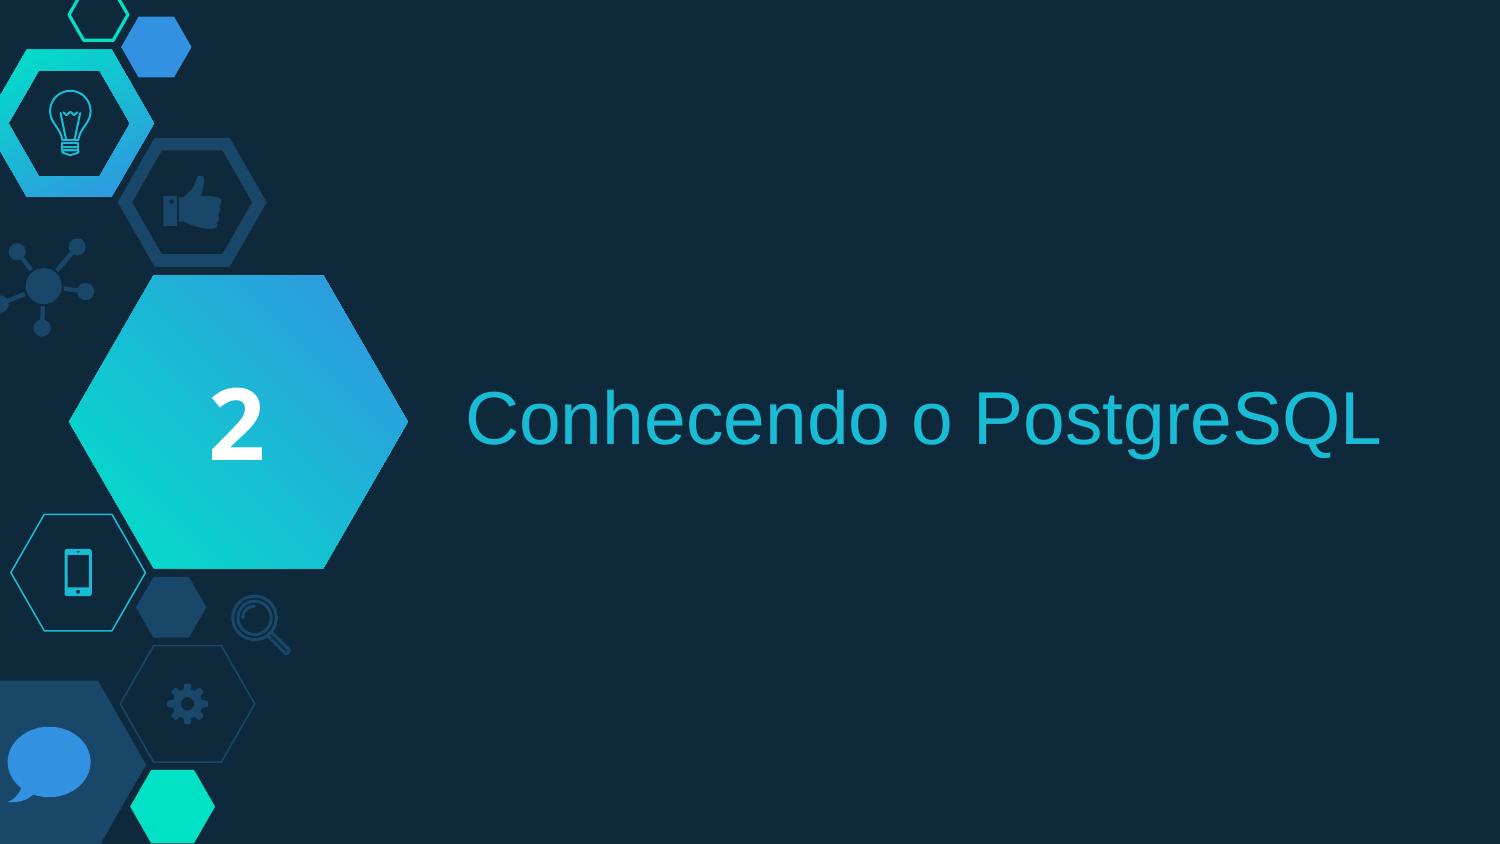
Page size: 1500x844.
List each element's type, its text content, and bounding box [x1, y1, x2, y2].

text_box 2 [67, 274, 407, 566]
title Conhecendo o PostgreSQL [450, 284, 1417, 475]
